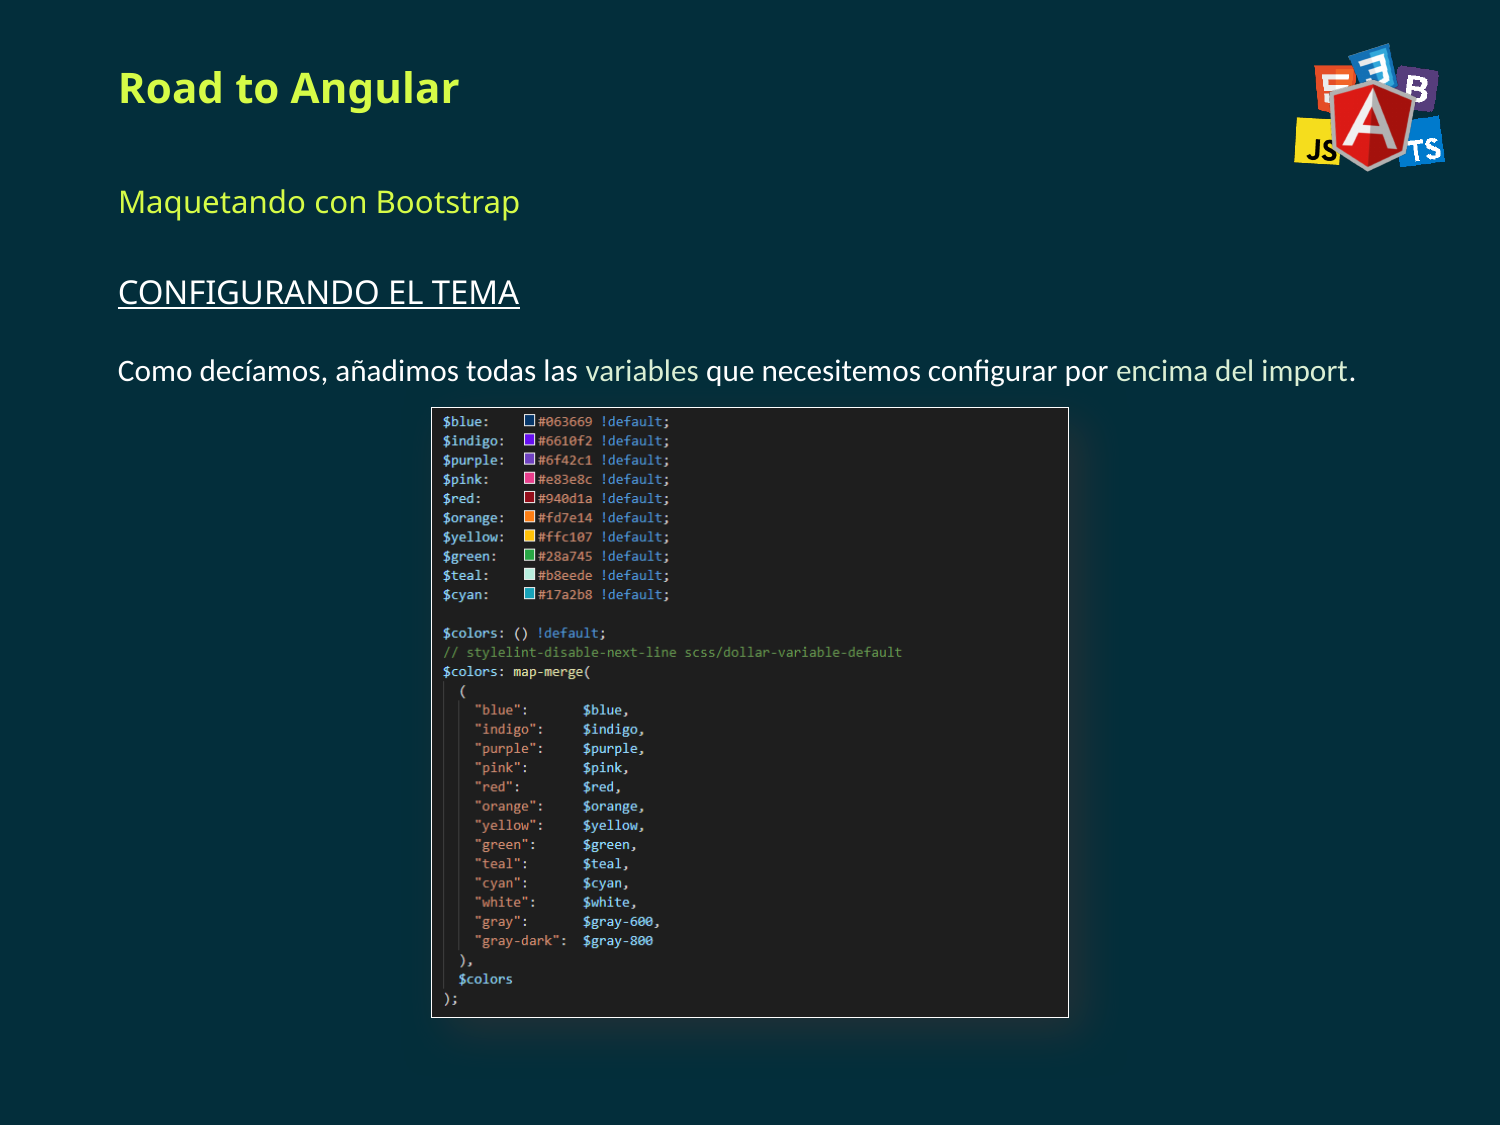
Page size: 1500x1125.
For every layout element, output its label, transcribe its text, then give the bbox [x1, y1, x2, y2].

list CONFIGURANDO EL TEMA Como decíamos, añadimos todas las variables que necesitemos configurar por encima del import. [103, 264, 1397, 1014]
picture [1295, 44, 1444, 171]
list Maquetando con Bootstrap [103, 163, 1282, 244]
title Road to Angular [103, 59, 1282, 144]
picture [431, 407, 1069, 1018]
